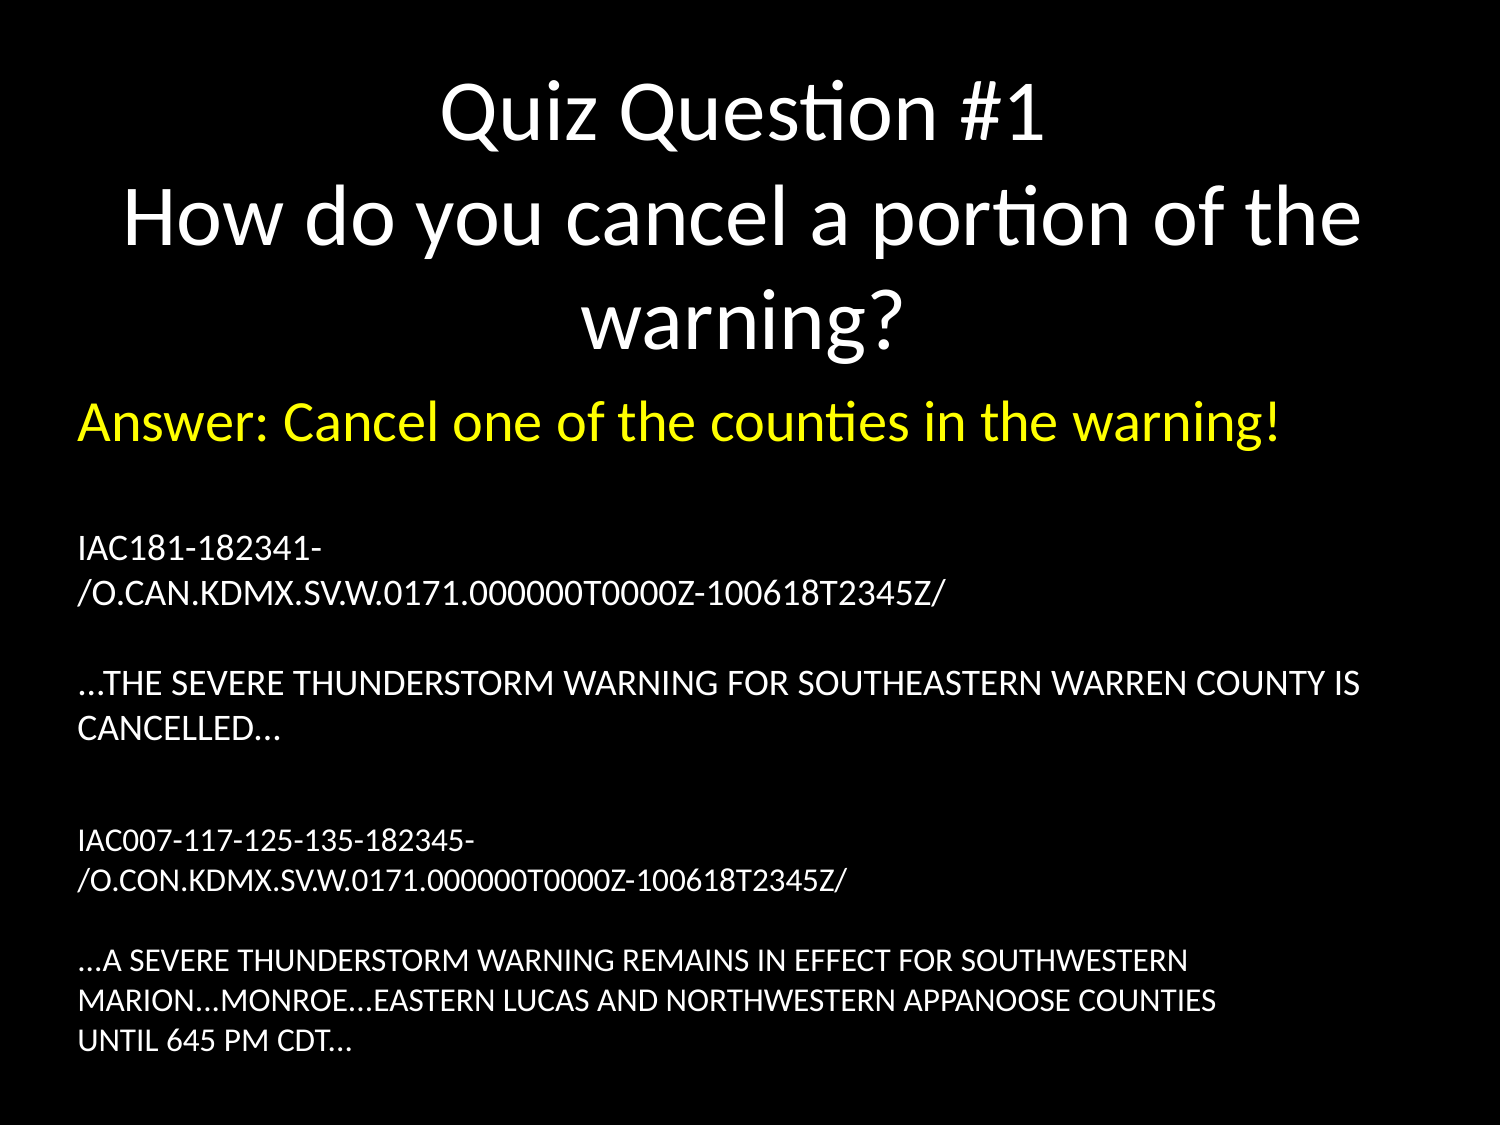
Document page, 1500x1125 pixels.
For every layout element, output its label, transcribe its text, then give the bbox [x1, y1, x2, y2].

title Quiz Question #1 How do you cancel a portion of the warning? [62, 45, 1425, 375]
text_box Answer: Cancel one of the counties in the warning! IAC181-182341- /O.CAN.KDMX.SV.W.0171.000000T0000Z-100618T2345Z/ ...THE SEVERE THUNDERSTORM WARNING FOR SOUTHEASTERN WARREN COUNTY IS CANCELLED... IAC007-117-125-135-182345- /O.CON.KDMX.SV.W.0171.000000T0000Z-100618T2345Z/ ...A SEVERE THUNDERSTORM WARNING REMAINS IN EFFECT FOR SOUTHWESTERN MARION...MONROE...EASTERN LUCAS AND NORTHWESTERN APPANOOSE COUNTIES UNTIL 645 PM CDT... [62, 375, 1438, 1106]
